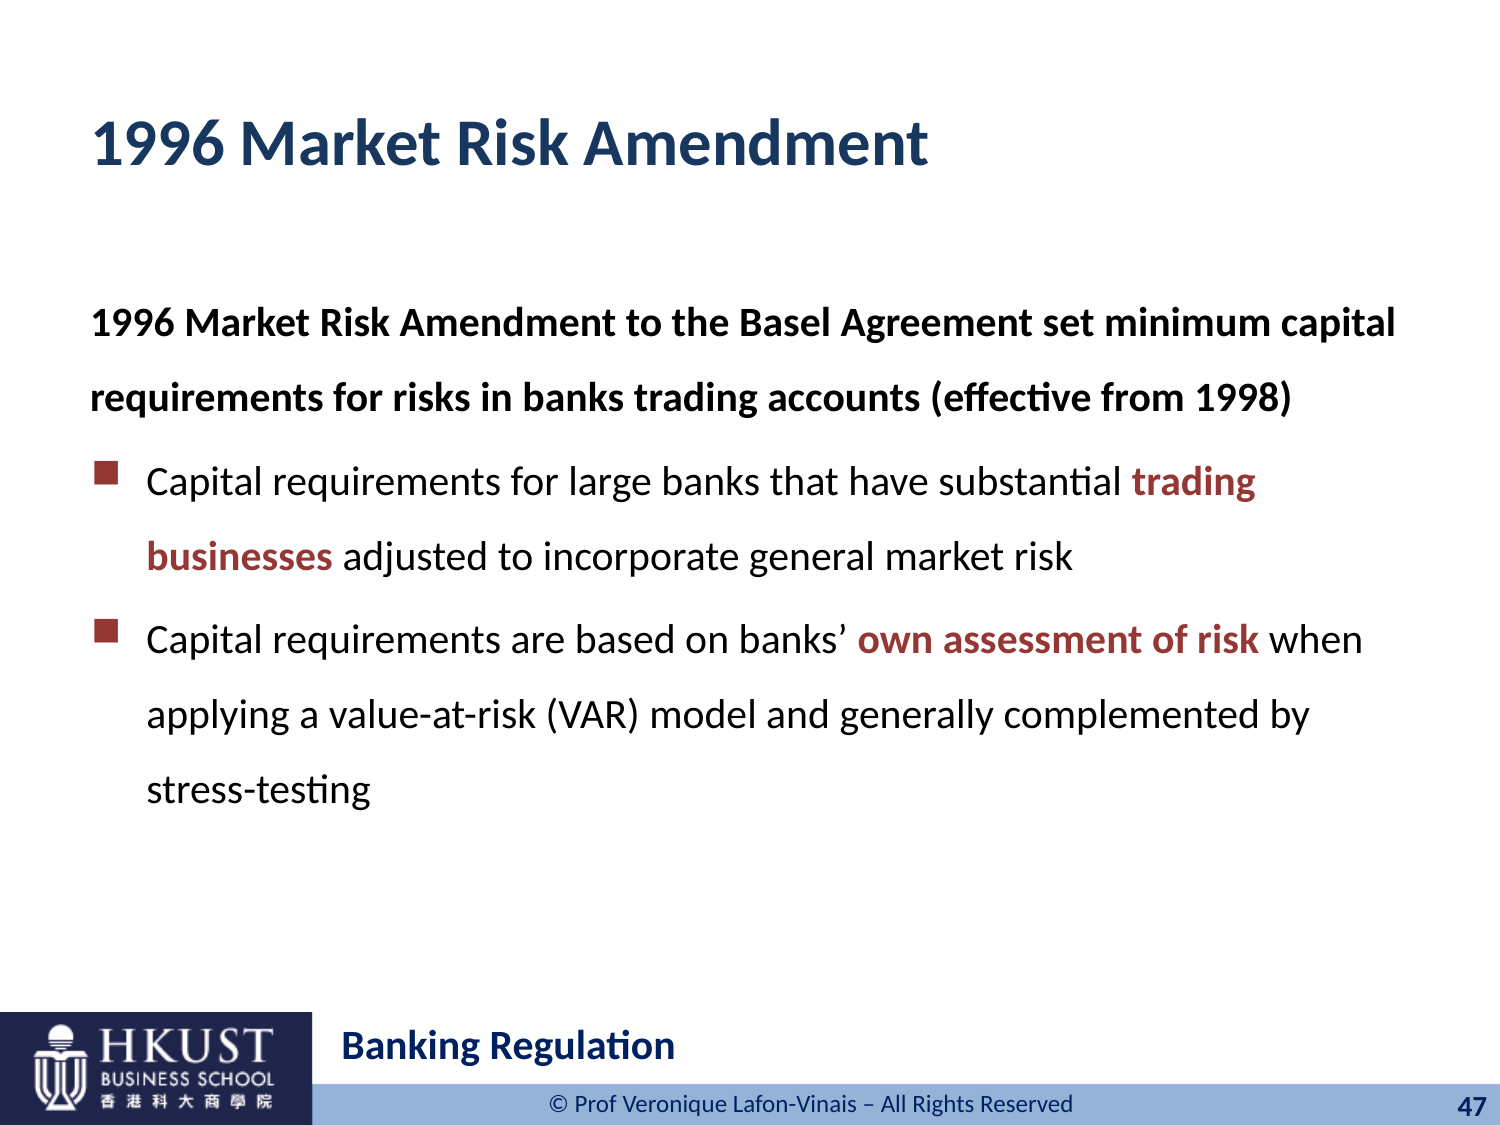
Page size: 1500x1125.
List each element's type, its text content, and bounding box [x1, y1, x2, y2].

title 1996 Market Risk Amendment [74, 44, 1426, 233]
picture [0, 1012, 1500, 1125]
footer Banking Regulation [326, 1007, 1500, 1078]
list 1996 Market Risk Amendment to the Basel Agreement set minimum capital requirements for risks in banks trading accounts (effective from 1998) Capital requirements for large banks that have substantial trading businesses adjusted to incorporate general market risk Capital requirements are based on banks’ own assessment of risk when applying a value-at-risk (VAR) model and generally complemented by stress-testing [74, 262, 1426, 1006]
slide_number 47 [1351, 1080, 1500, 1125]
